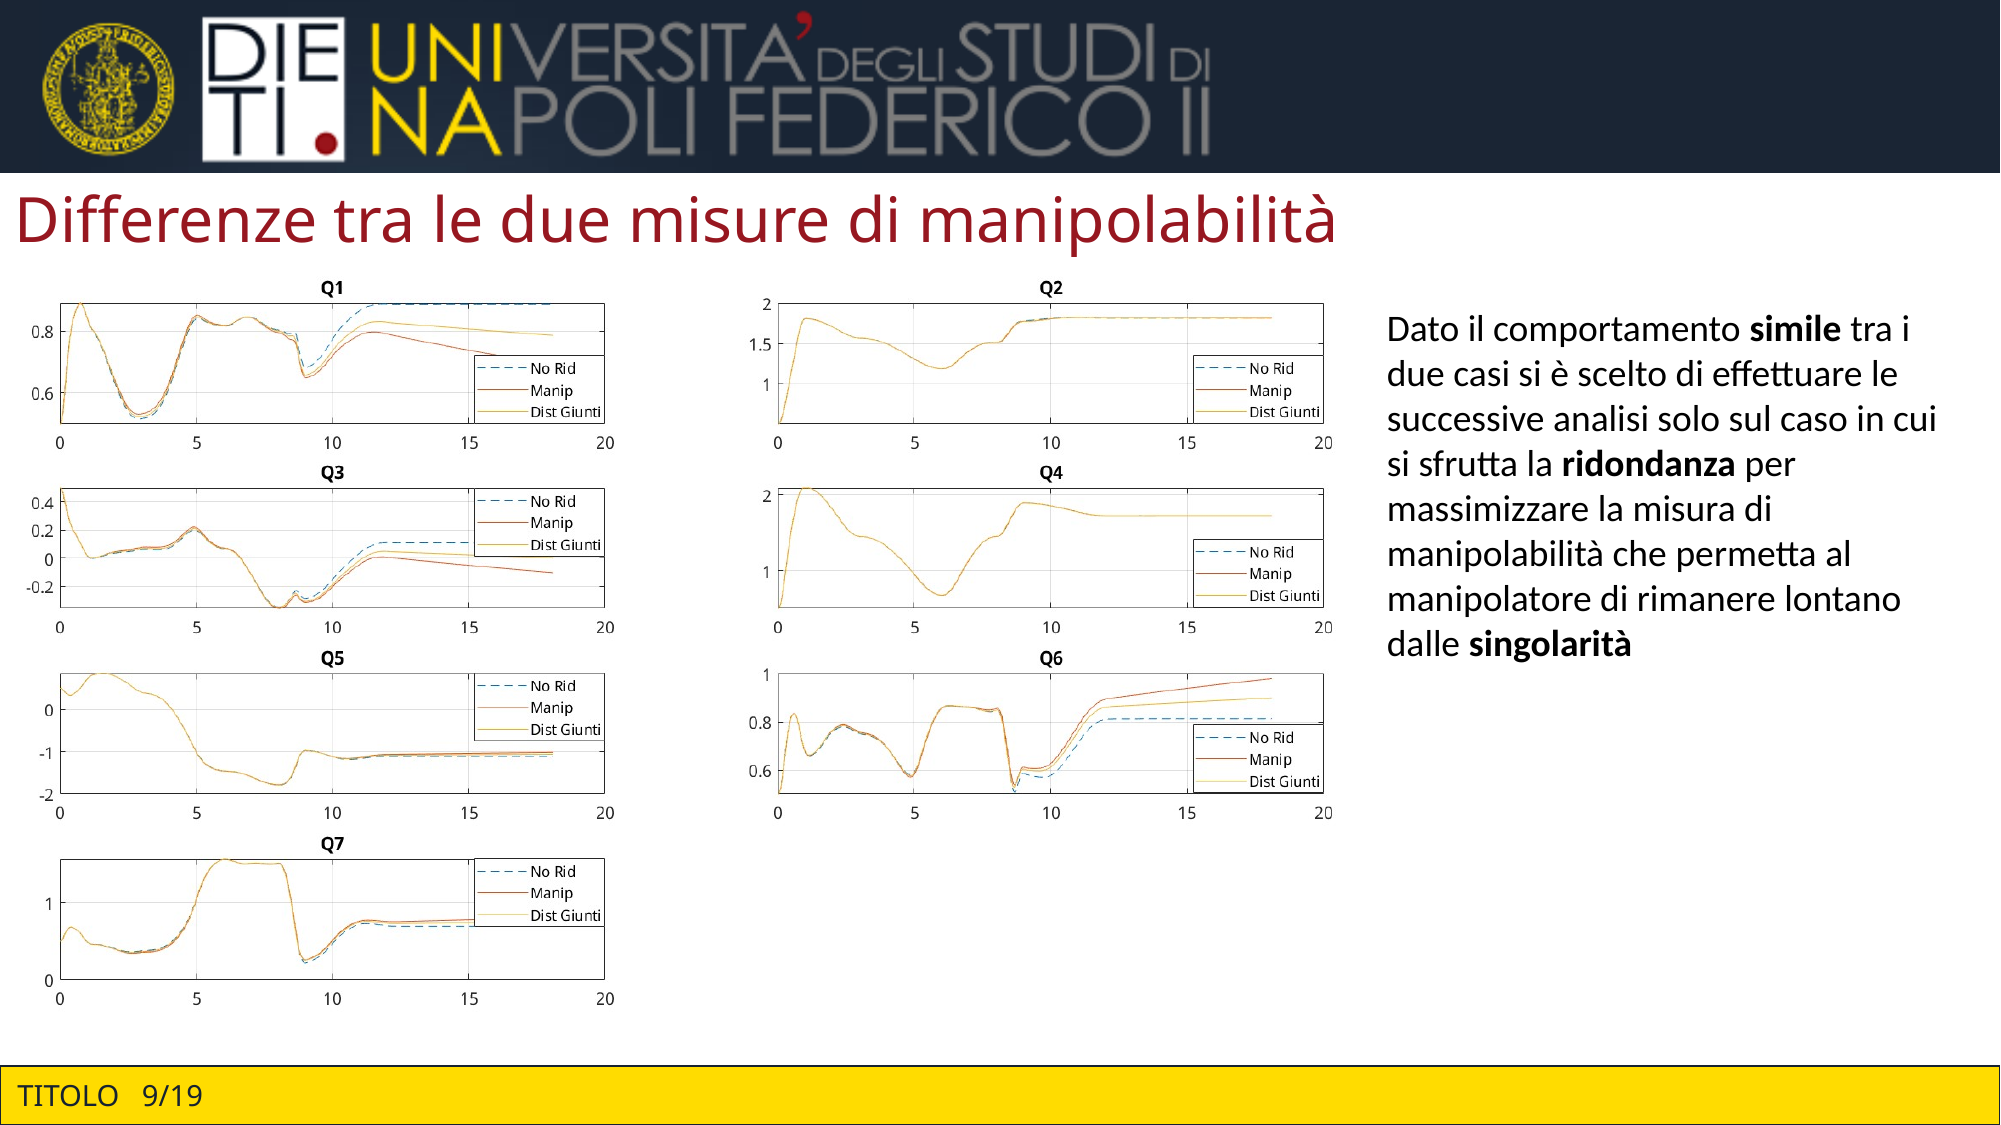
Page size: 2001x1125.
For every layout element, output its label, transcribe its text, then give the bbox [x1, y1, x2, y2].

text_box TITOLO 9/19 [2, 1069, 1376, 1120]
text_box [0, 1066, 2000, 1125]
picture [0, 0, 2000, 173]
text_box Dato il comportamento simile tra i due casi si è scelto di effettuare le successive analisi solo sul caso in cui si sfrutta la ridondanza per massimizzare la misura di manipolabilità che permetta al manipolatore di rimanere lontano dalle singolarità [1371, 296, 1982, 672]
text_box Differenze tra le due misure di manipolabilità [0, 182, 2000, 263]
picture [2, 226, 1353, 1075]
